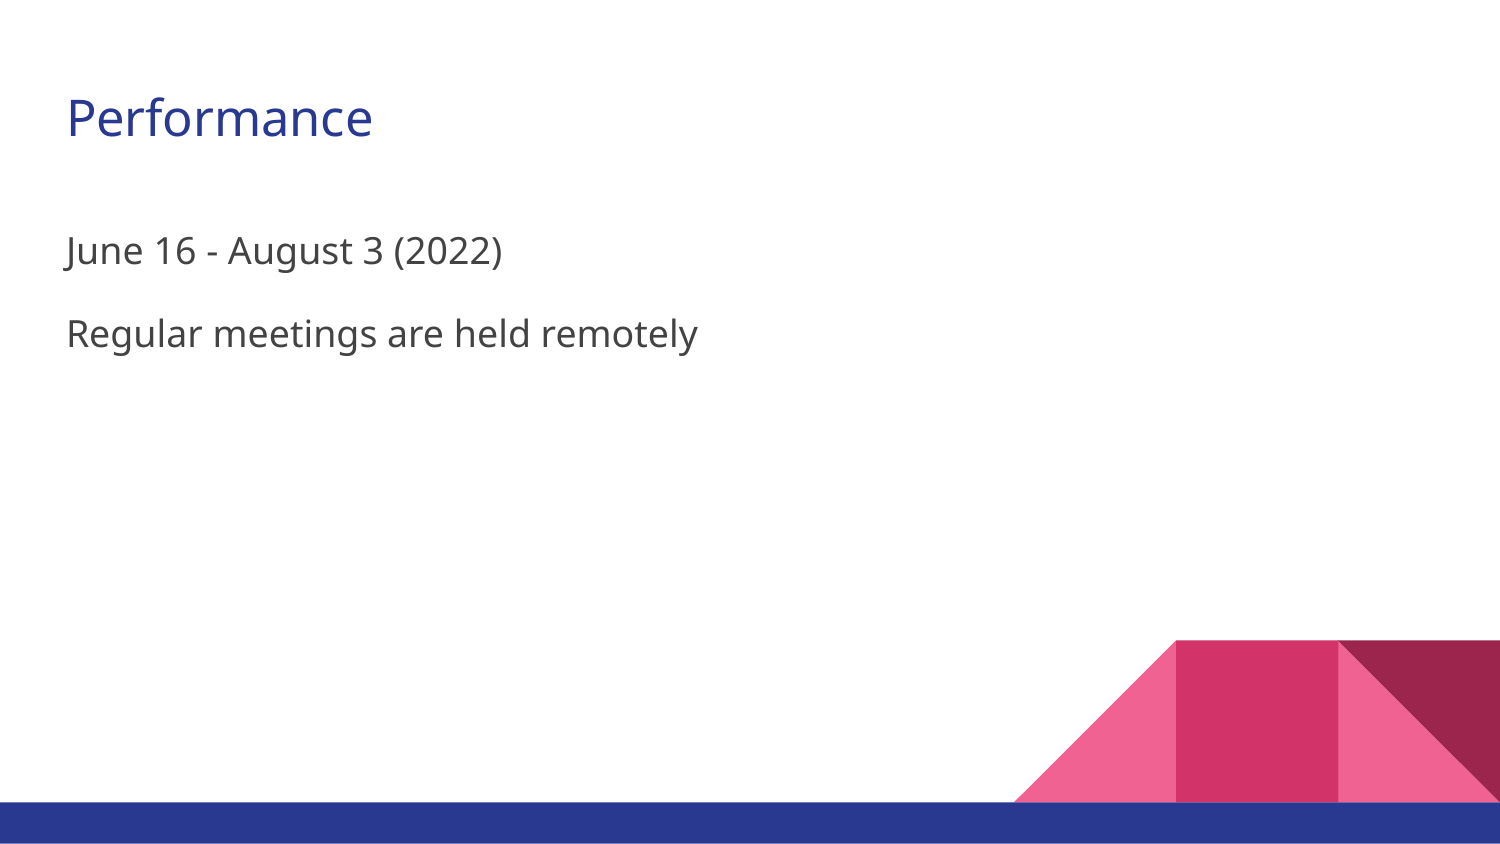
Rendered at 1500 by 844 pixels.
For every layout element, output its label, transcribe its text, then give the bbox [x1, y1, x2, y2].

list June 16 - August 3 (2022) Regular meetings are held remotely [51, 201, 1449, 750]
title Performance [51, 67, 1449, 167]
